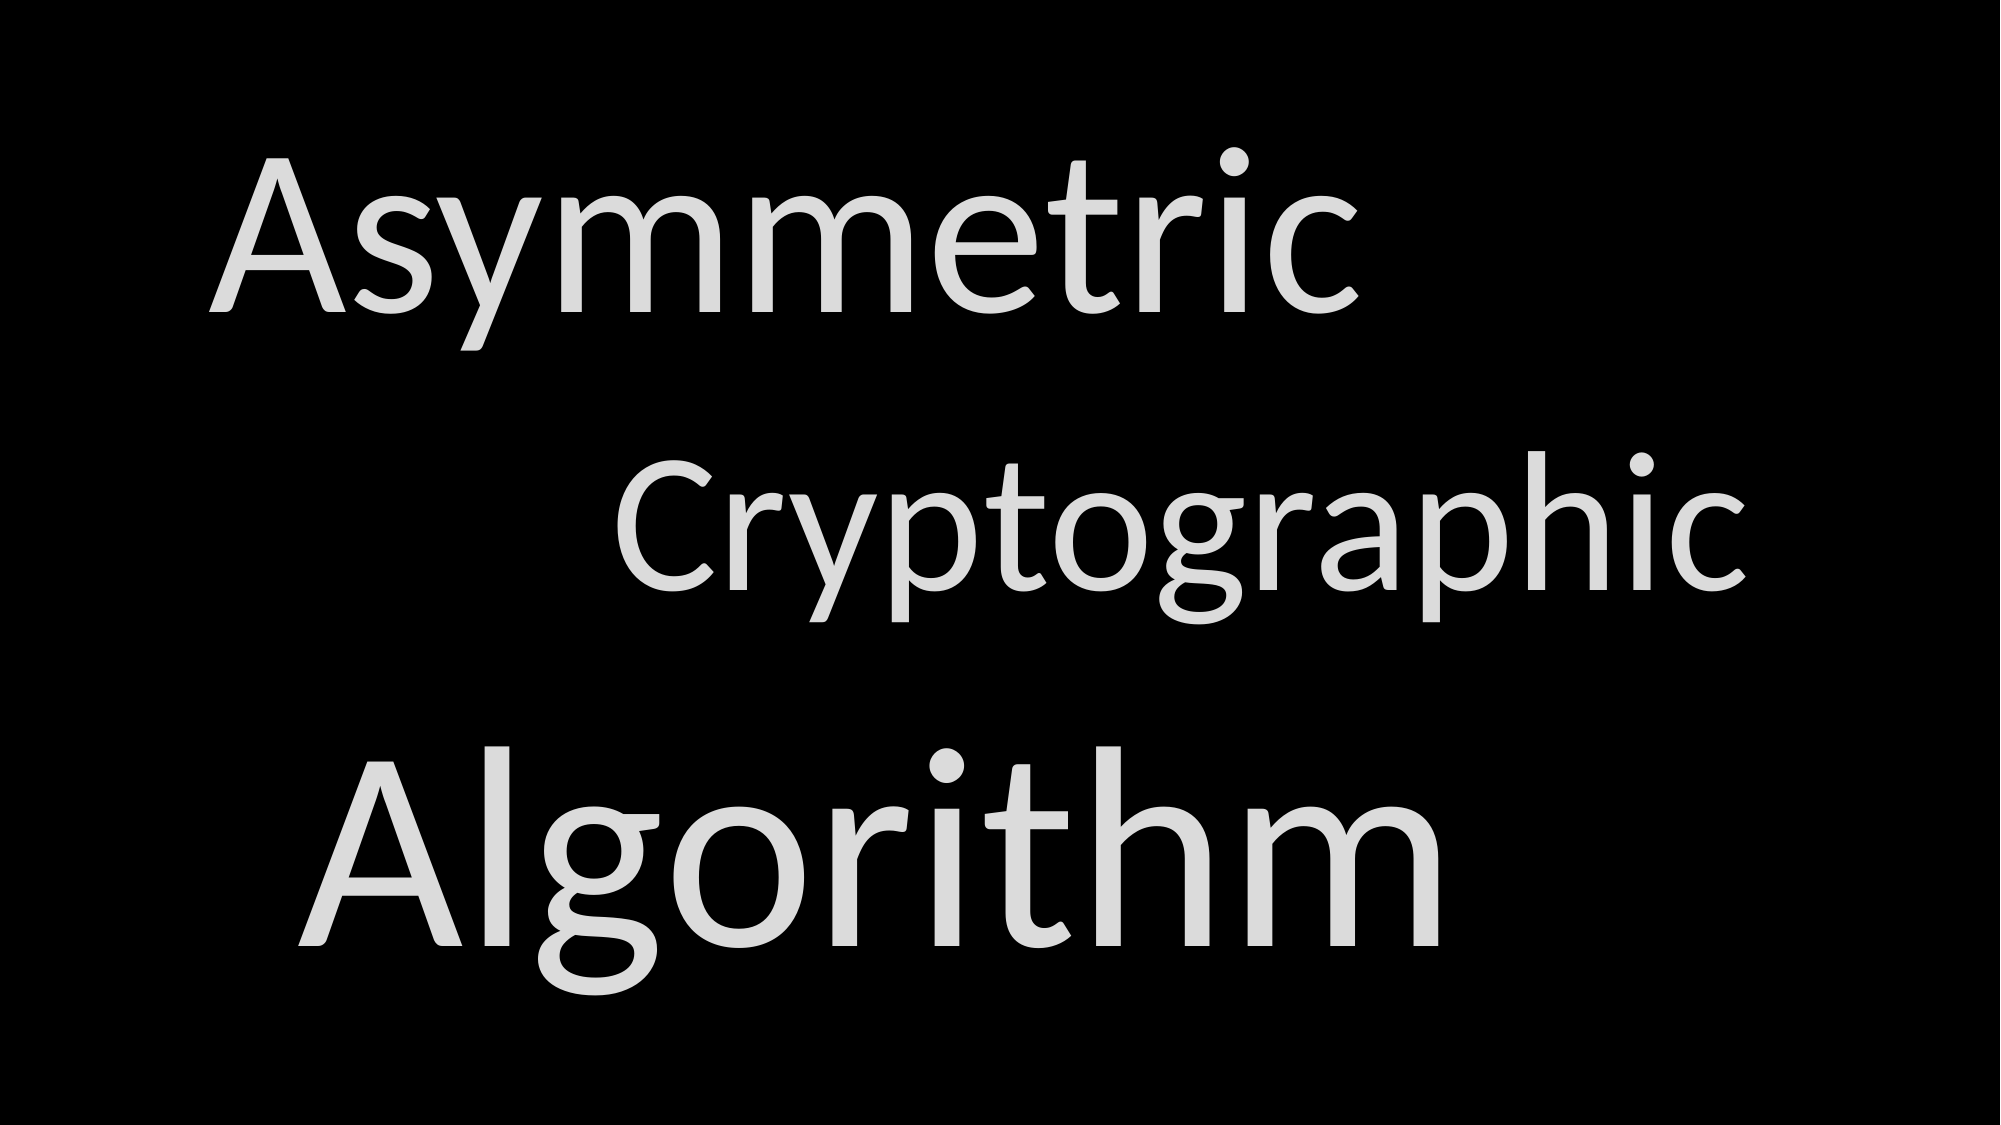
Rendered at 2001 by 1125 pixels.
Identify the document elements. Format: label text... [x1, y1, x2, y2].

text_box Asymmetric [193, 65, 1539, 369]
text_box Cryptographic [596, 382, 1876, 638]
text_box Algorithm [283, 651, 1690, 1012]
